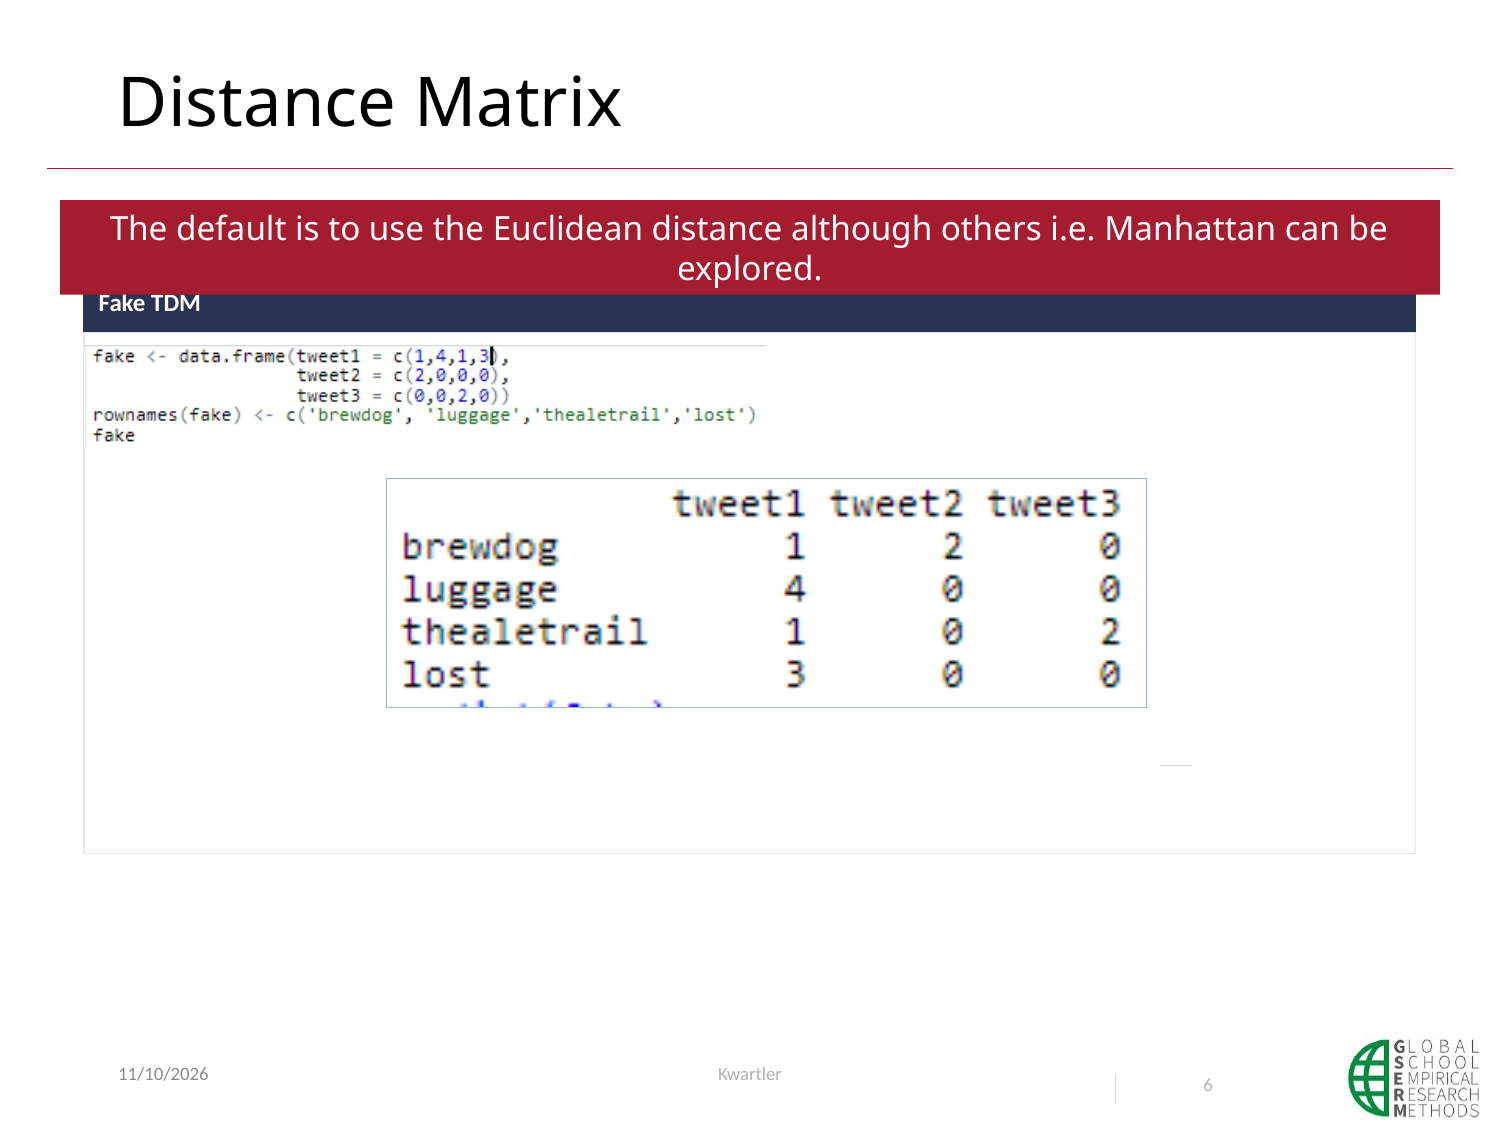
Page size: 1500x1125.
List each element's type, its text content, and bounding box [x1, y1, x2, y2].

text_box The default is to use the Euclidean distance although others i.e. Manhattan can be explored. [60, 200, 1440, 295]
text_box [84, 271, 1416, 854]
picture [84, 345, 767, 448]
picture [1342, 1031, 1500, 1120]
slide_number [103, 1042, 441, 1103]
title Distance Matrix [103, 59, 1397, 157]
footer Kwartler [496, 1042, 1004, 1103]
slide_number 6 [1188, 1042, 1330, 1103]
picture [386, 478, 1147, 708]
